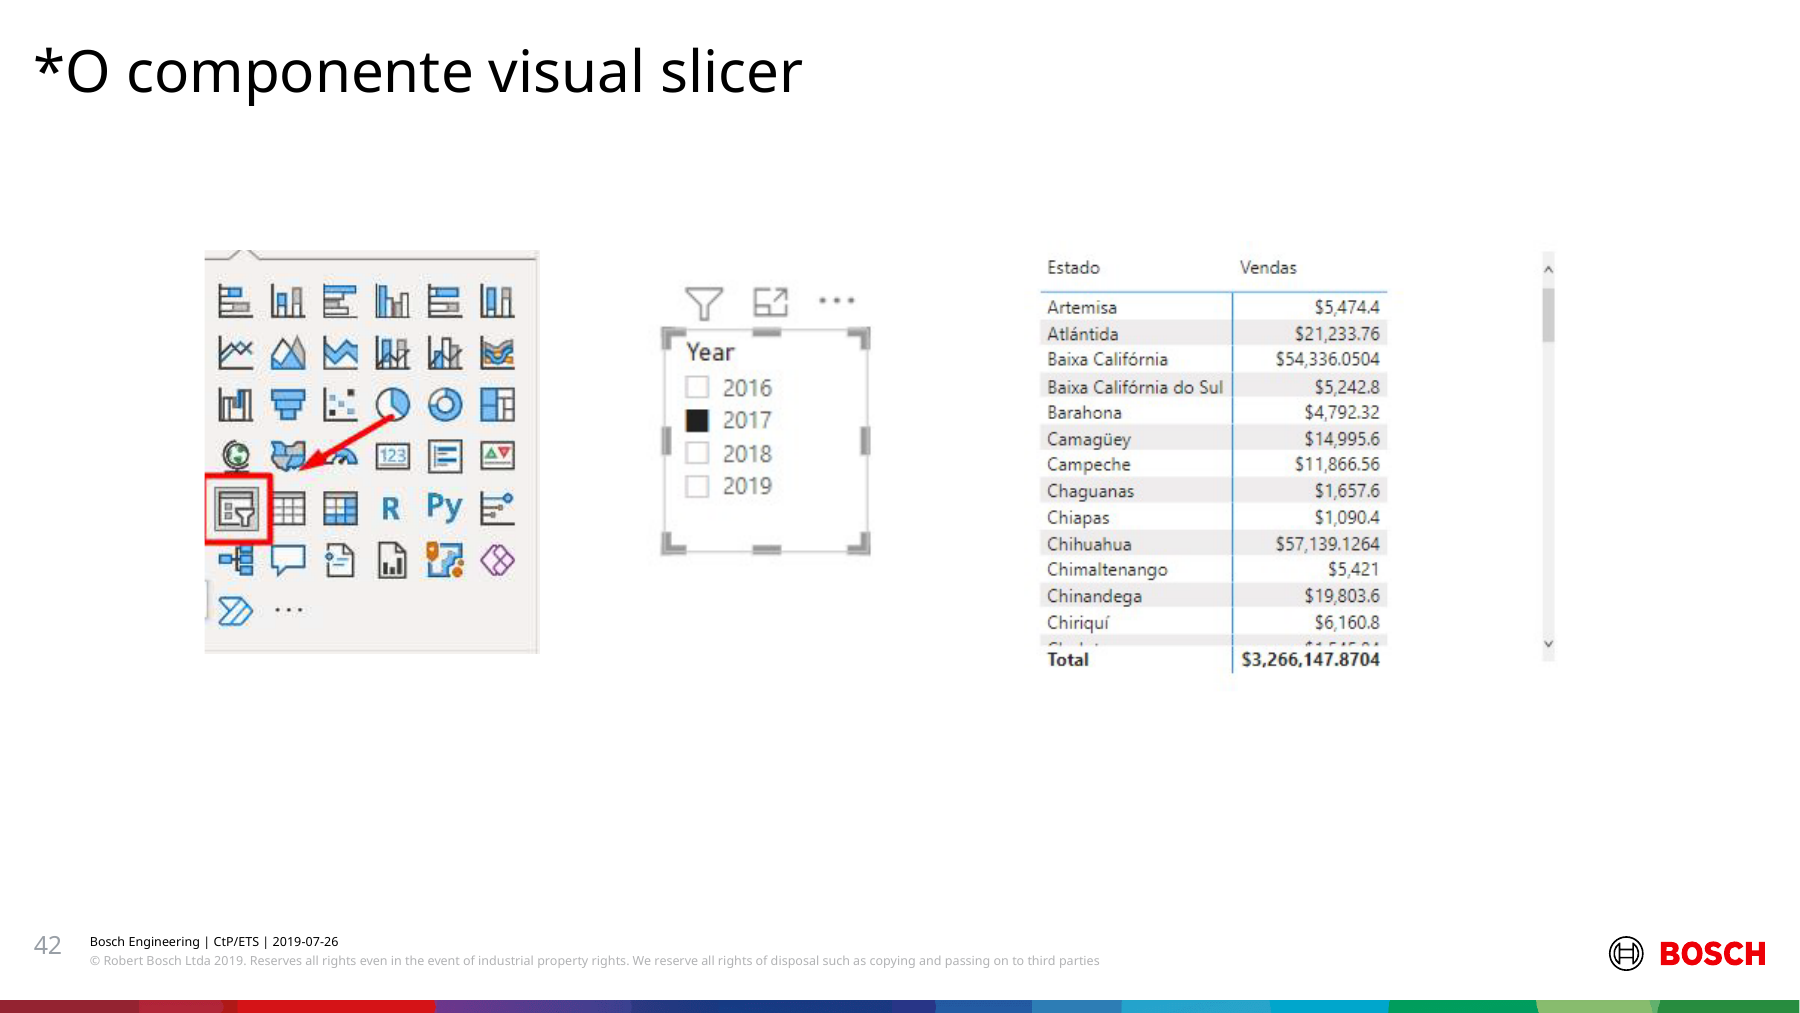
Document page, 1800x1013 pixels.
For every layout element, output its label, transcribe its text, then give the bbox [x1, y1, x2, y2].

list *O componente visual slicer [33, 42, 1766, 107]
picture [204, 250, 540, 654]
picture [1001, 194, 1579, 710]
picture [0, 1000, 1270, 1013]
picture [617, 250, 924, 596]
slide_number 42 [33, 929, 81, 997]
picture [1388, 1000, 1800, 1013]
